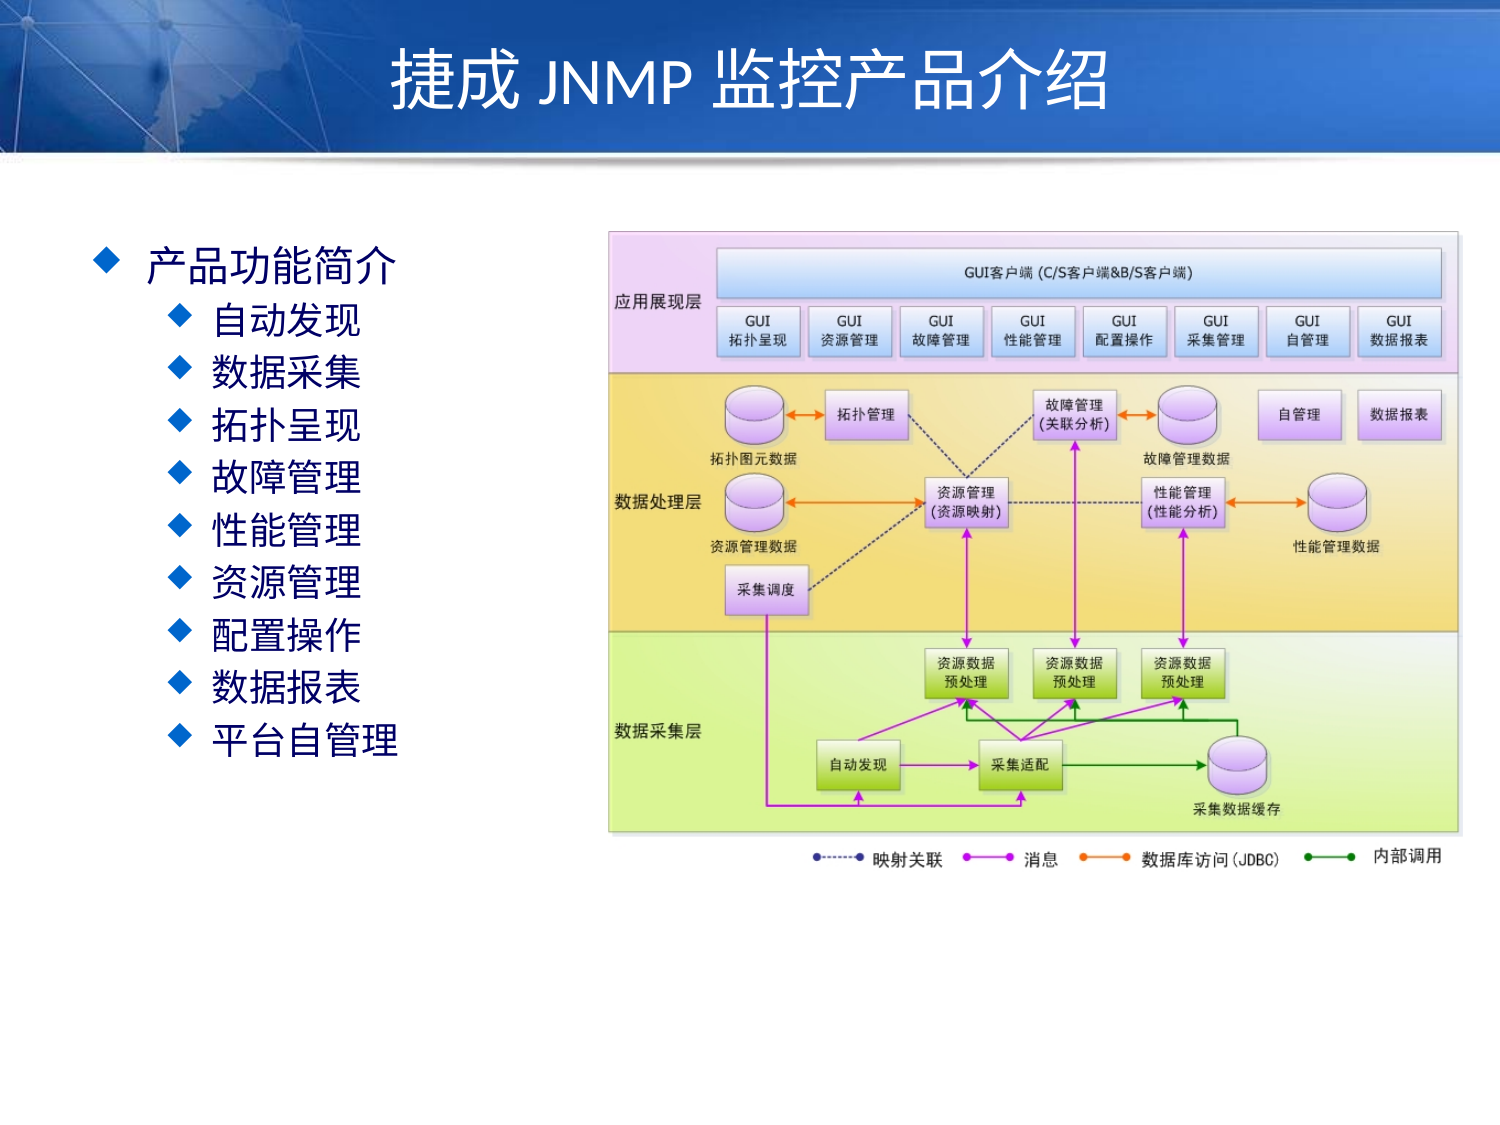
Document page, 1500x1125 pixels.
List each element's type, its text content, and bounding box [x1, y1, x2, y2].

title 捷成JNMP监控产品介绍 [74, 6, 1426, 148]
list 产品功能简介 自动发现 数据采集 拓扑呈现 故障管理 性能管理 资源管理 配置操作 数据报表 平台自管理 [74, 231, 606, 844]
picture [0, 0, 1500, 1125]
